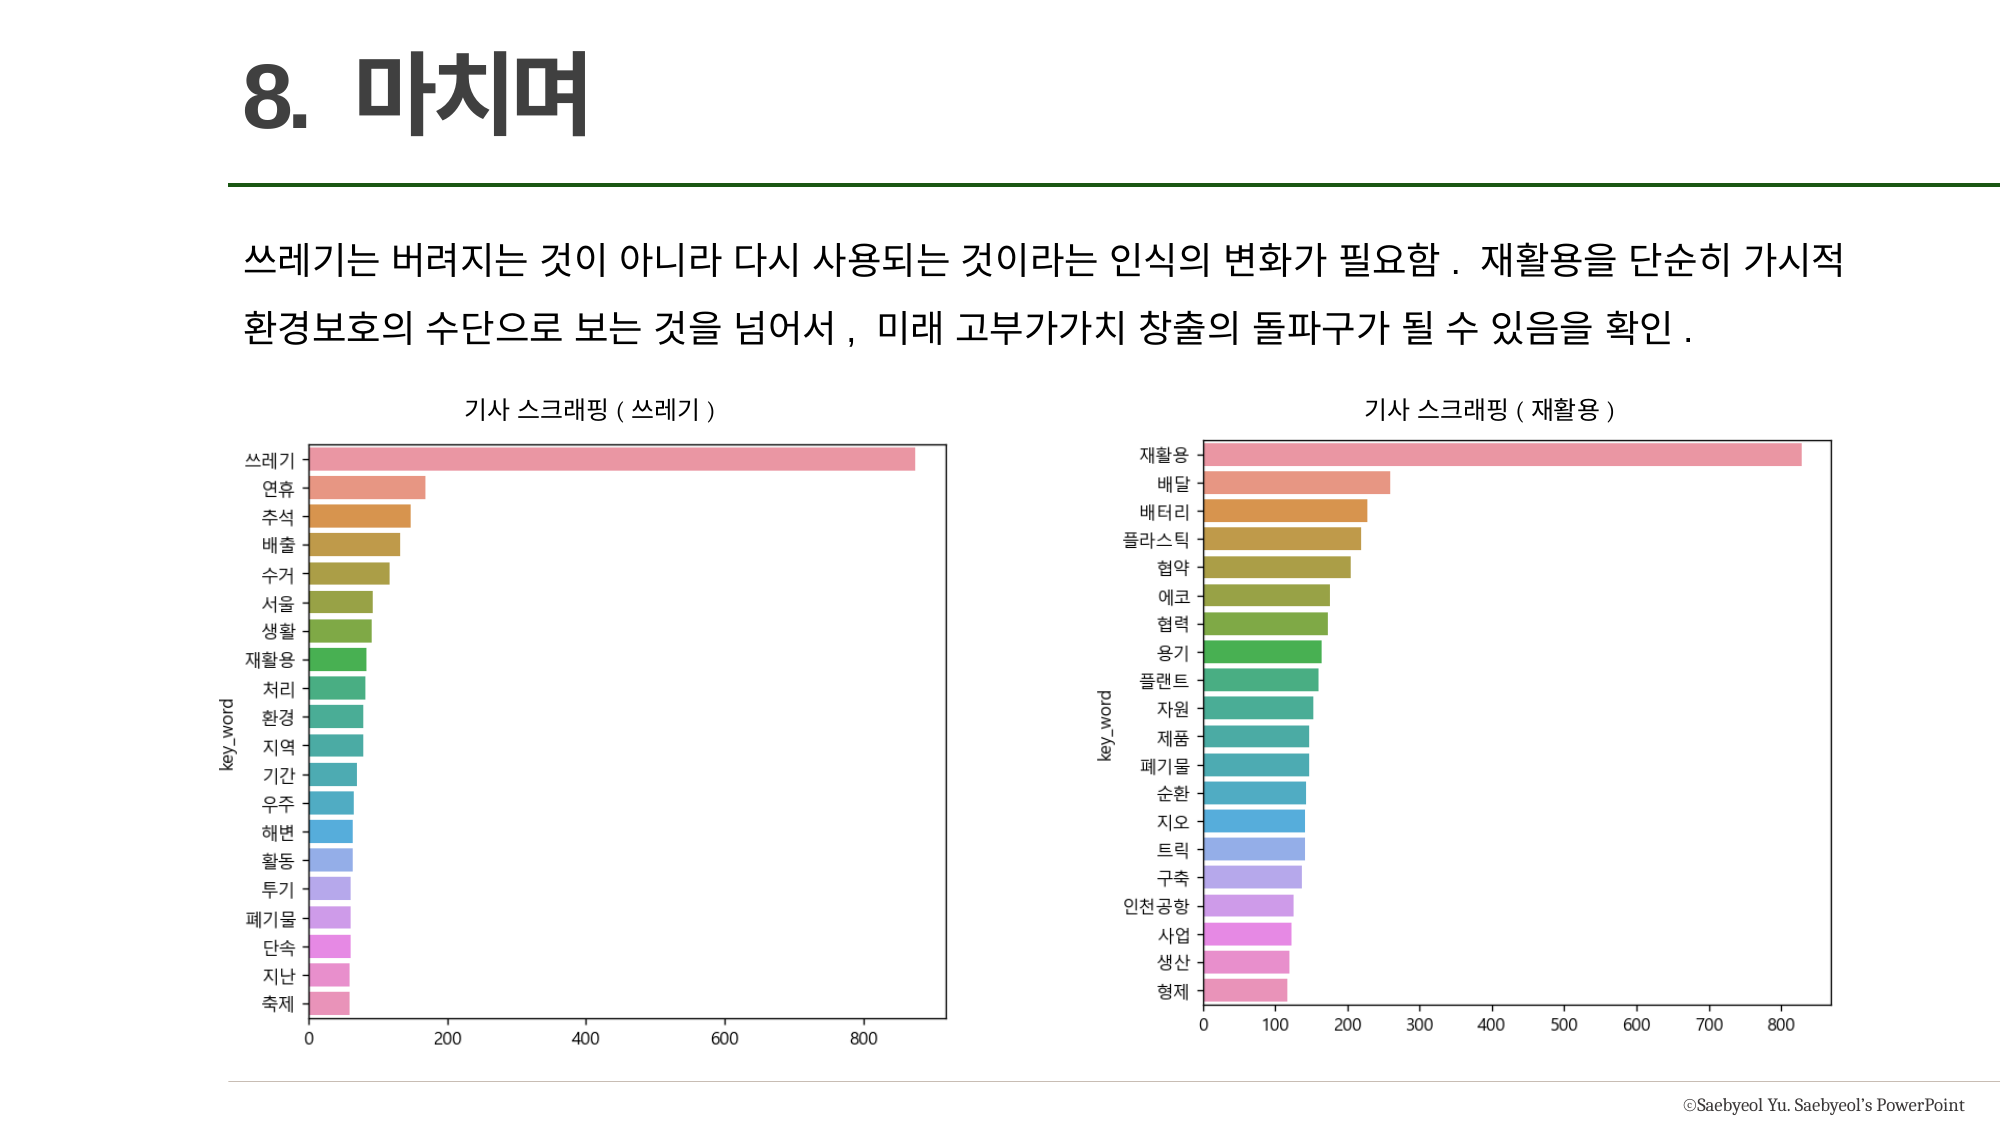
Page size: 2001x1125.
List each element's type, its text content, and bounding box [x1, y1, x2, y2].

text_box 8. 마치며 [227, 29, 610, 155]
text_box 쓰레기는 버려지는 것이 아니라 다시 사용되는 것이라는 인식의 변화가 필요함. 재활용을 단순히 가시적 환경보호의 수단으로 보는 것을 넘어서, 미래 고부가가치 창출의 돌파구가 될 수 있음을 확인. [228, 207, 1955, 358]
text_box 기사 스크래핑(쓰레기) [450, 387, 819, 432]
picture [219, 438, 950, 1053]
picture [1092, 437, 1835, 1040]
text_box 기사 스크래핑(재활용) [1349, 387, 1719, 432]
